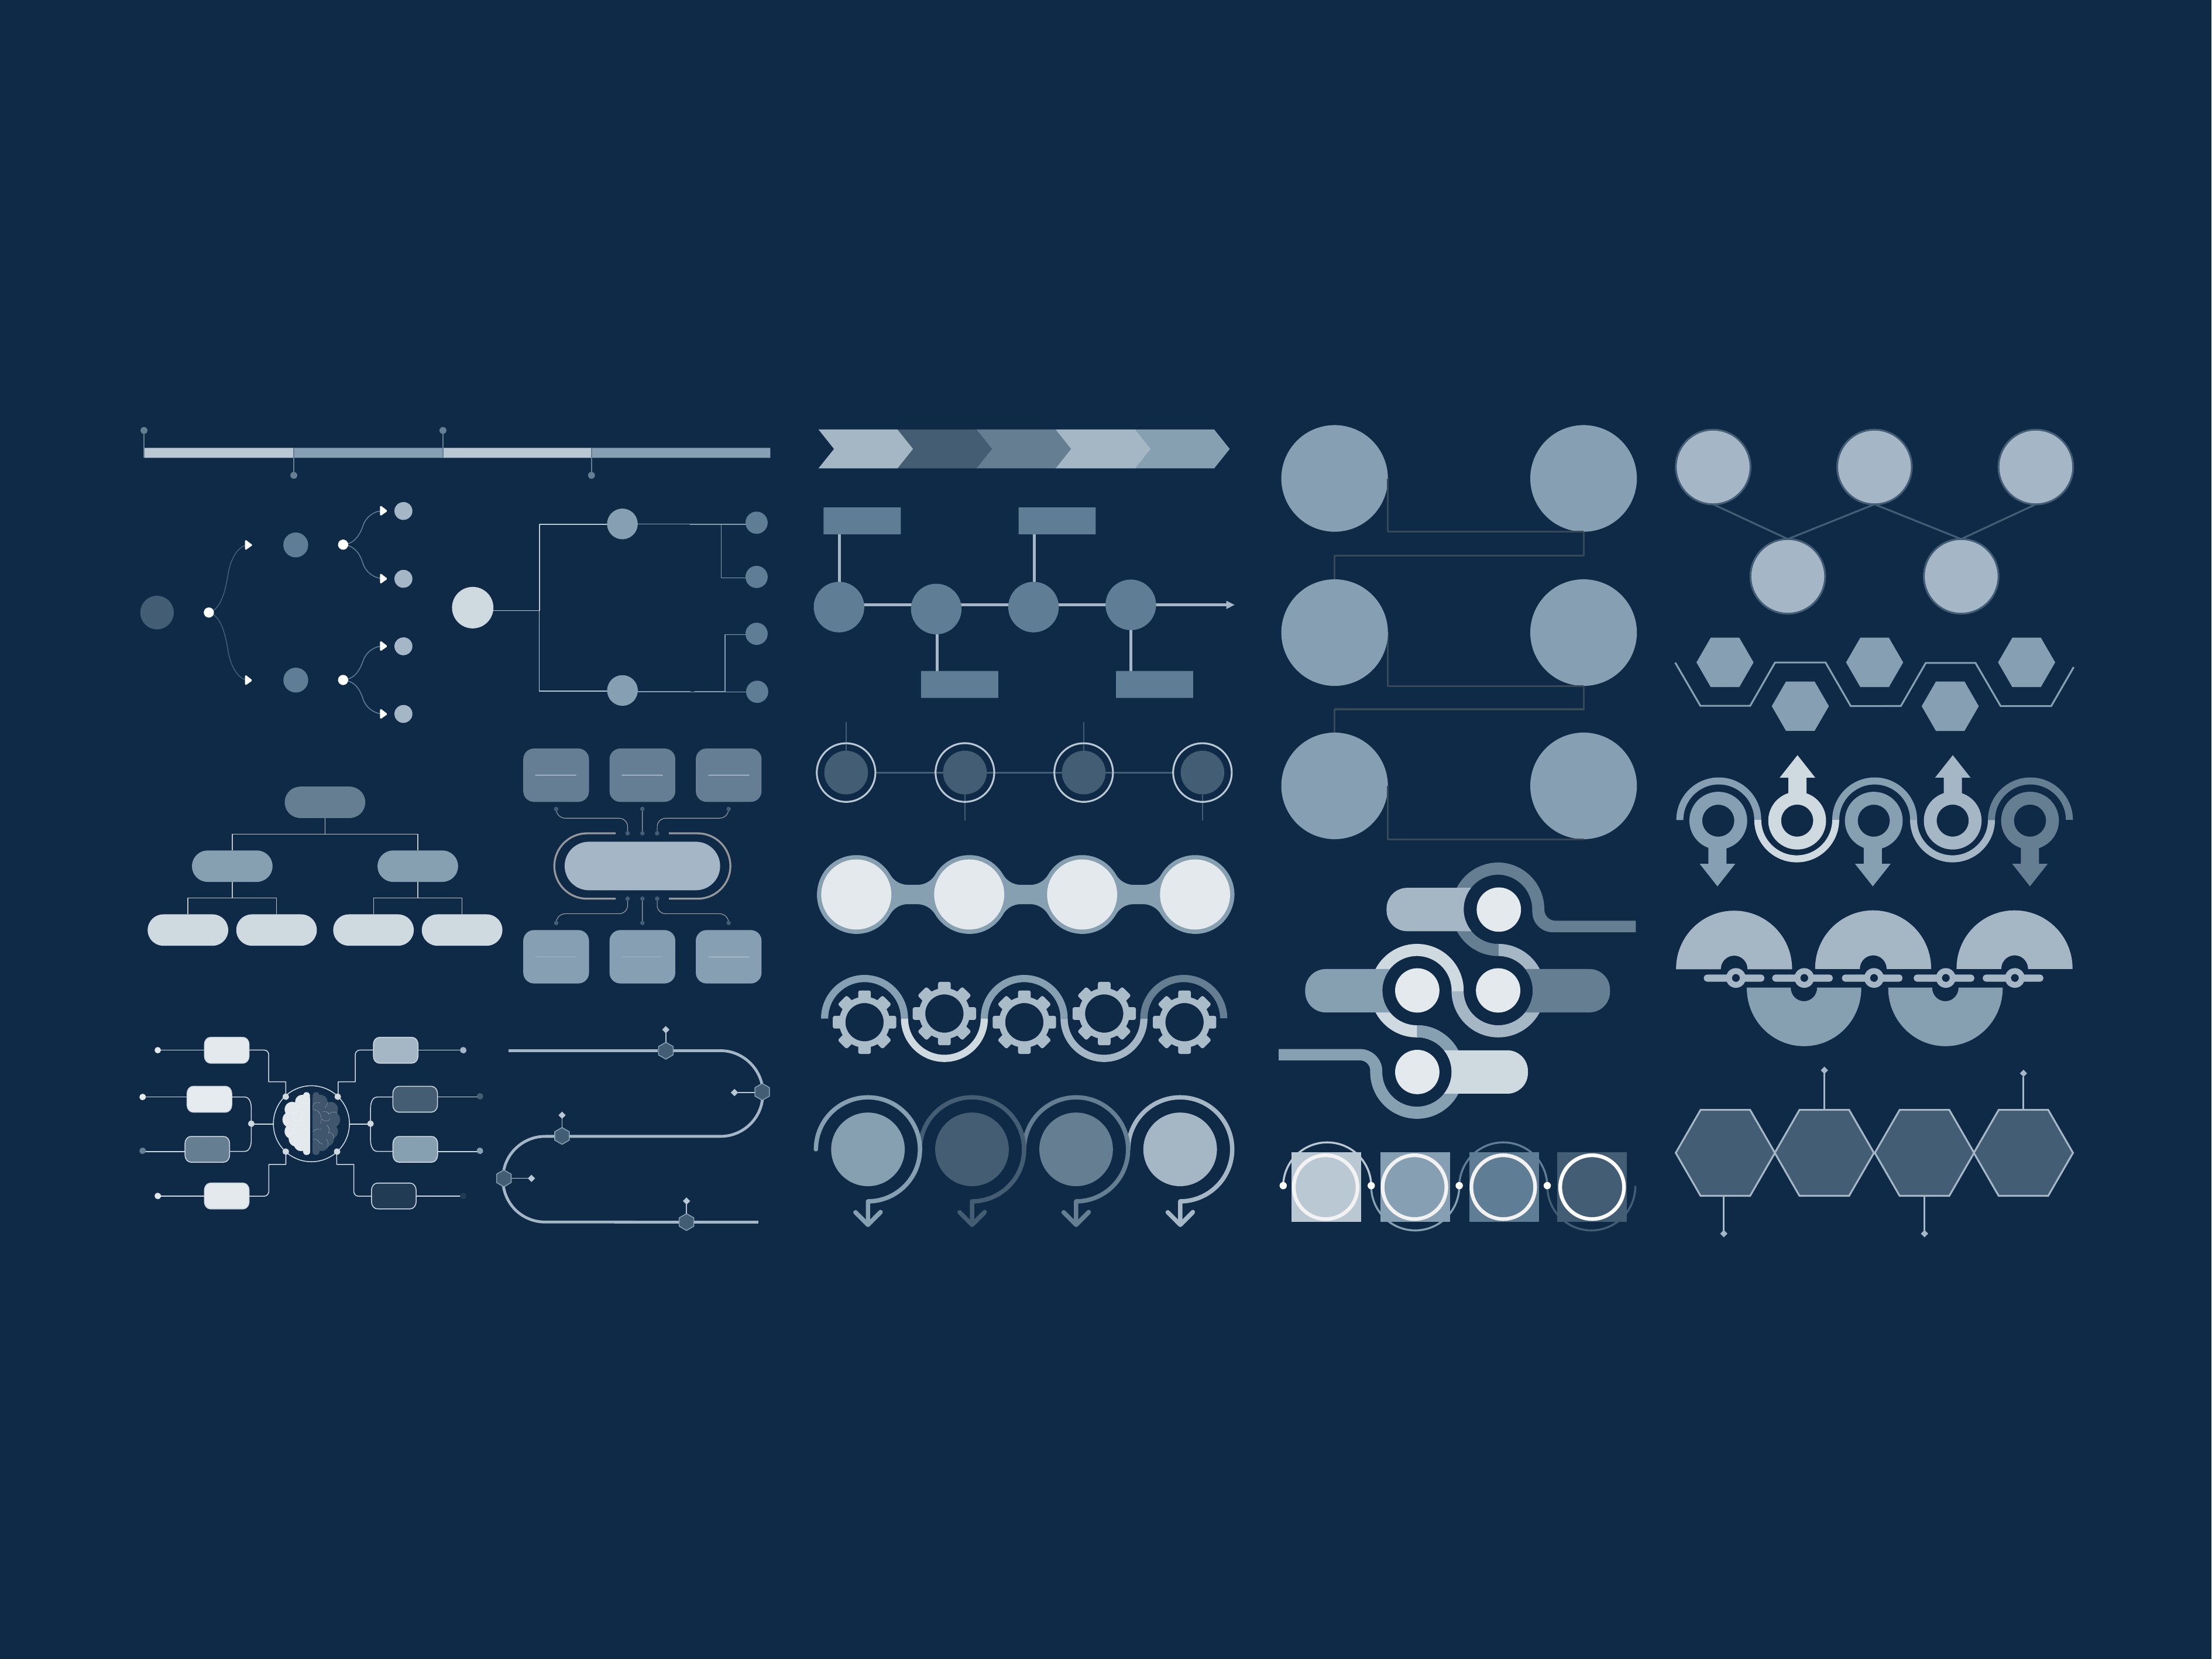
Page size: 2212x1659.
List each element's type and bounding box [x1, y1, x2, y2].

text_box [452, 508, 770, 706]
text_box [496, 1029, 770, 1231]
text_box [1675, 637, 2074, 731]
text_box [1279, 1142, 1636, 1231]
text_box [816, 722, 1232, 820]
text_box [1281, 425, 1637, 840]
text_box [1675, 429, 2073, 614]
text_box [1675, 1070, 2073, 1234]
text_box [813, 507, 1235, 698]
text_box [1278, 862, 1636, 1119]
text_box [140, 502, 414, 723]
text_box [523, 748, 762, 984]
text_box [820, 974, 1228, 1063]
text_box [139, 1037, 483, 1210]
text_box [1676, 755, 2073, 887]
text_box [140, 427, 771, 479]
text_box [813, 1095, 1235, 1228]
text_box [818, 429, 1230, 469]
text_box [1675, 910, 2073, 1047]
text_box [813, 854, 1235, 935]
text_box [147, 786, 503, 946]
